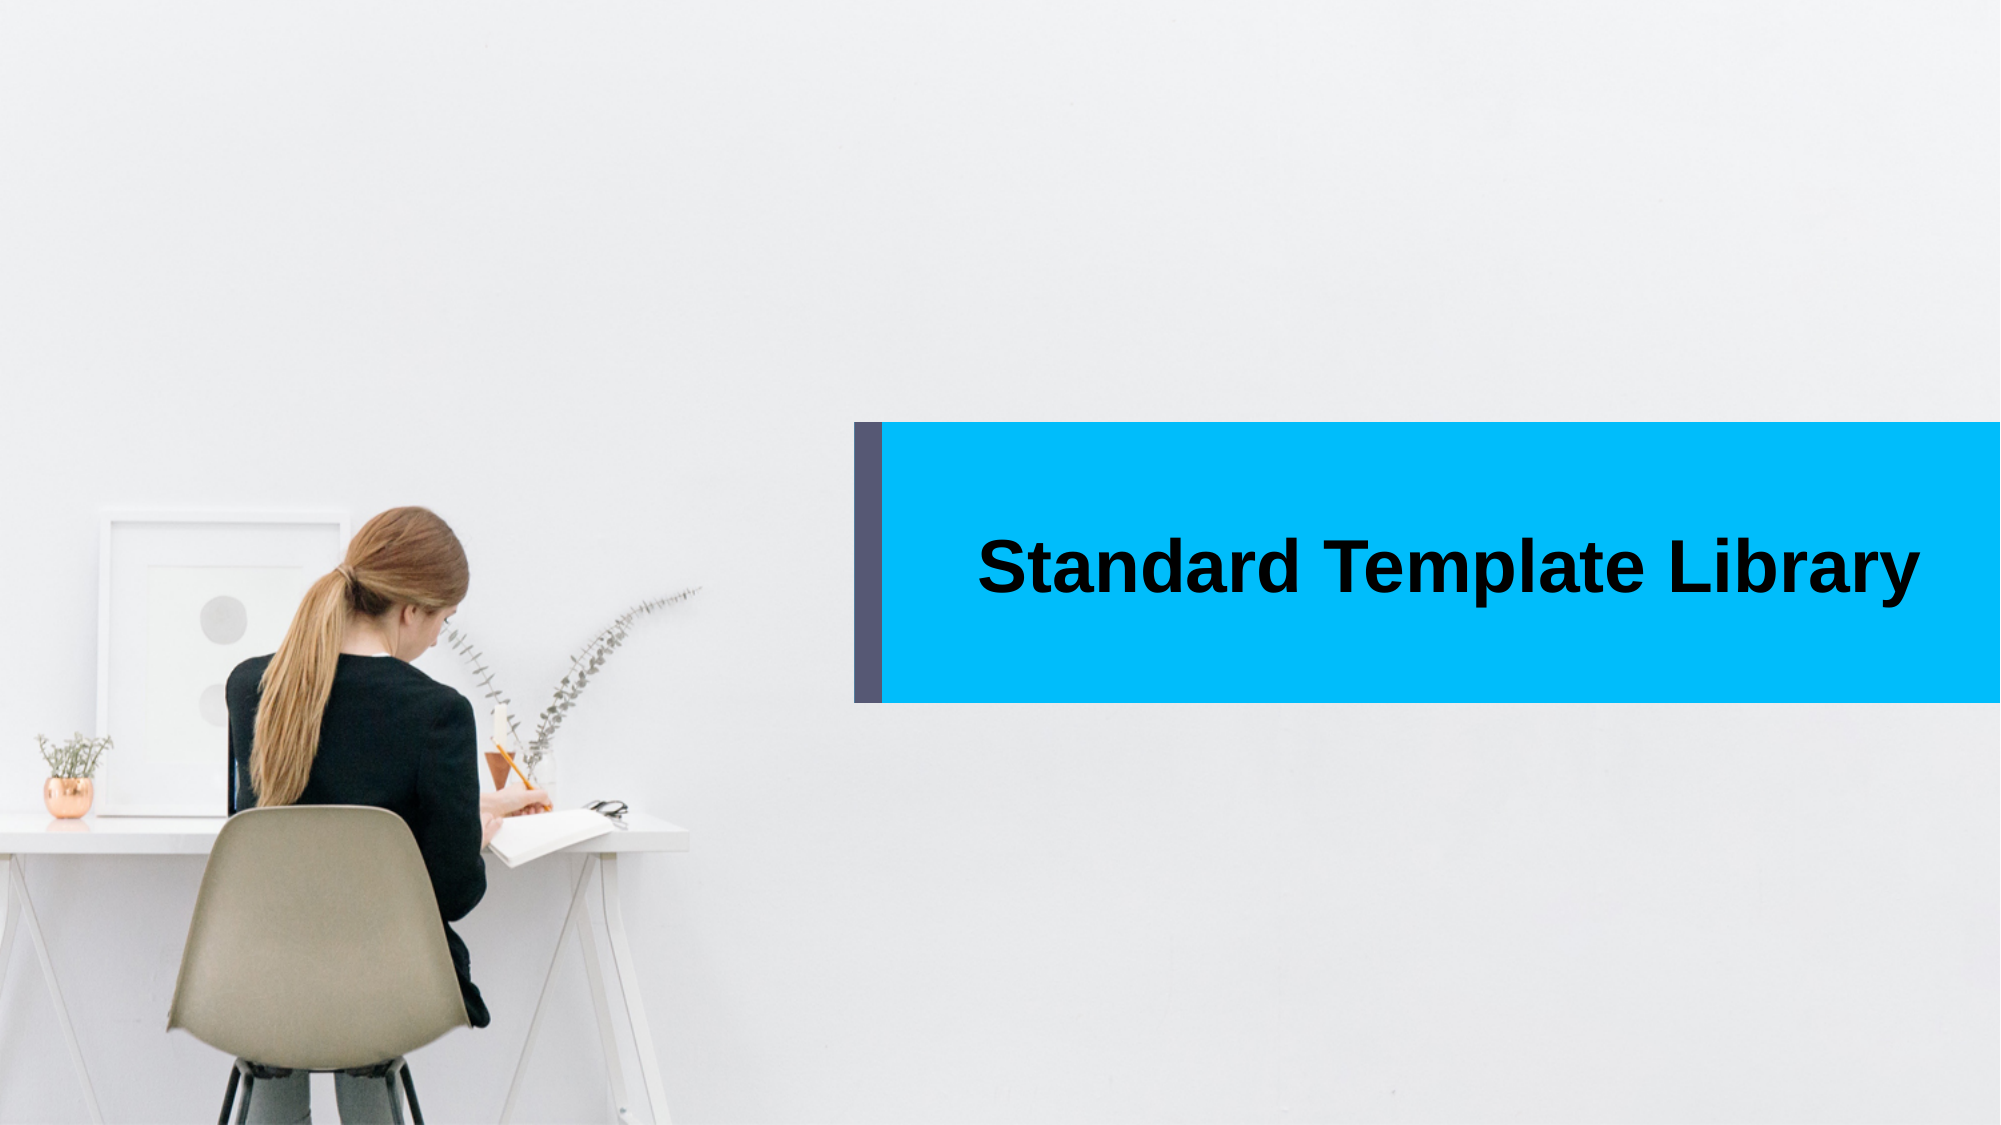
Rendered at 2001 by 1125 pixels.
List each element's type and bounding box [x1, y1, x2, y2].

text_box [854, 422, 2000, 703]
picture [0, 0, 2001, 1125]
